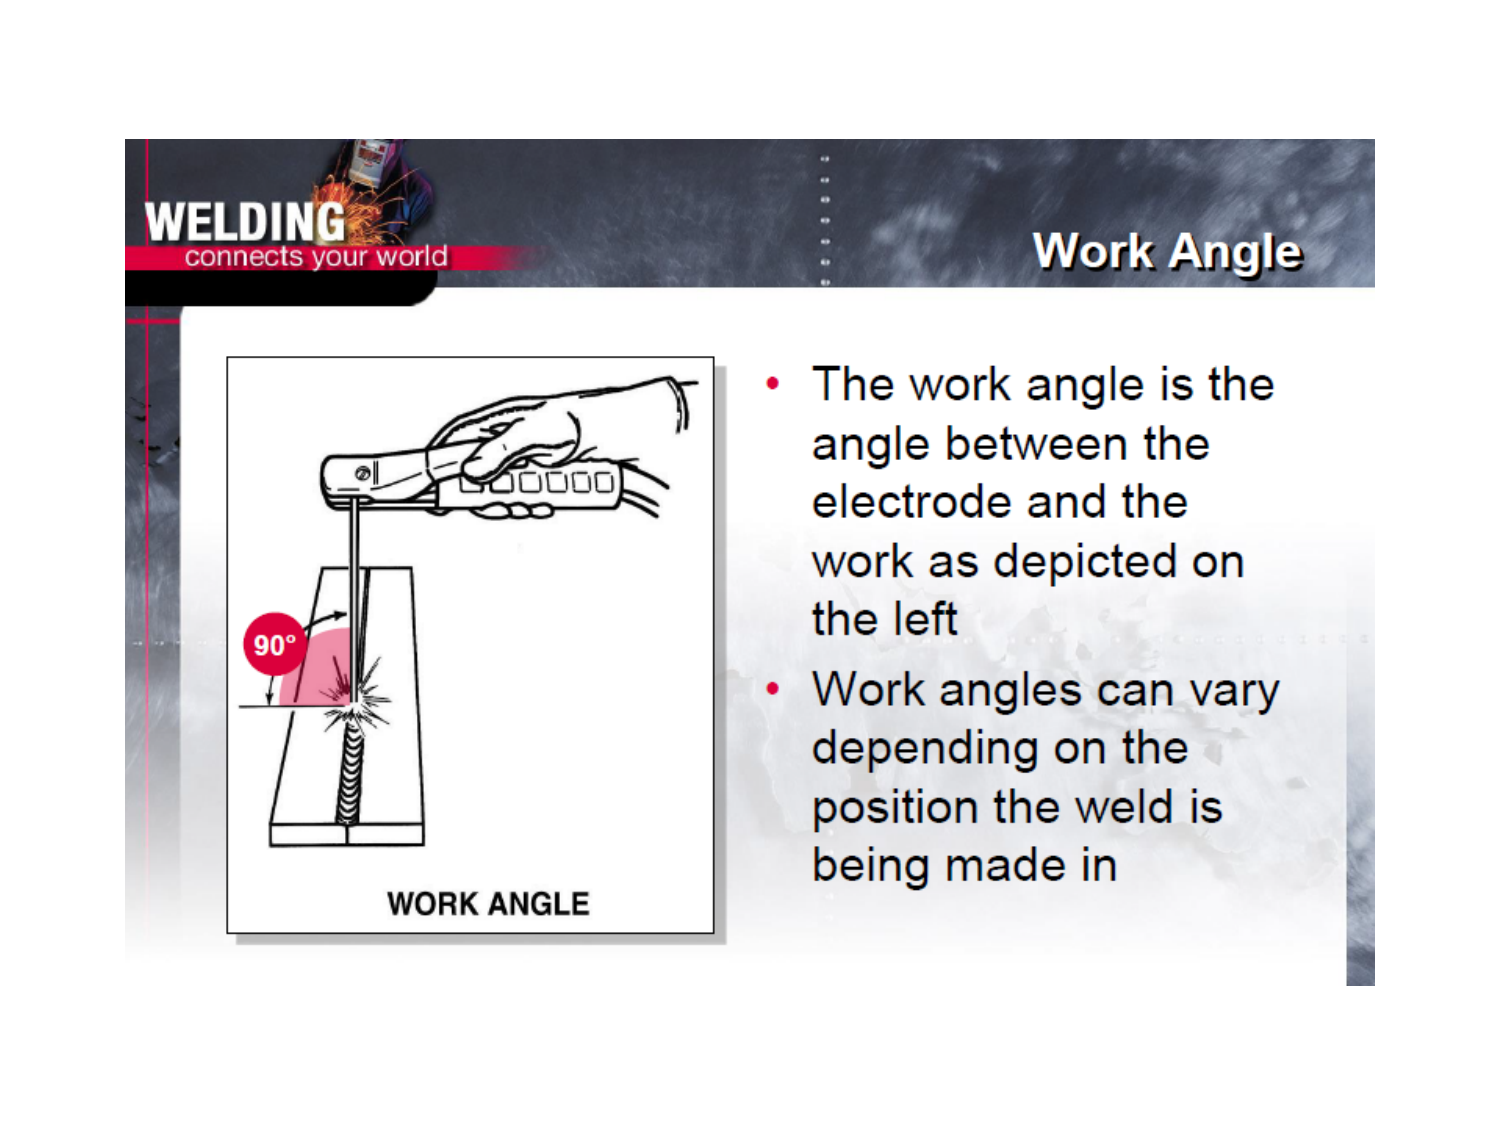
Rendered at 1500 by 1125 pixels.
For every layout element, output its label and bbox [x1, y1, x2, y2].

picture [125, 139, 1375, 986]
